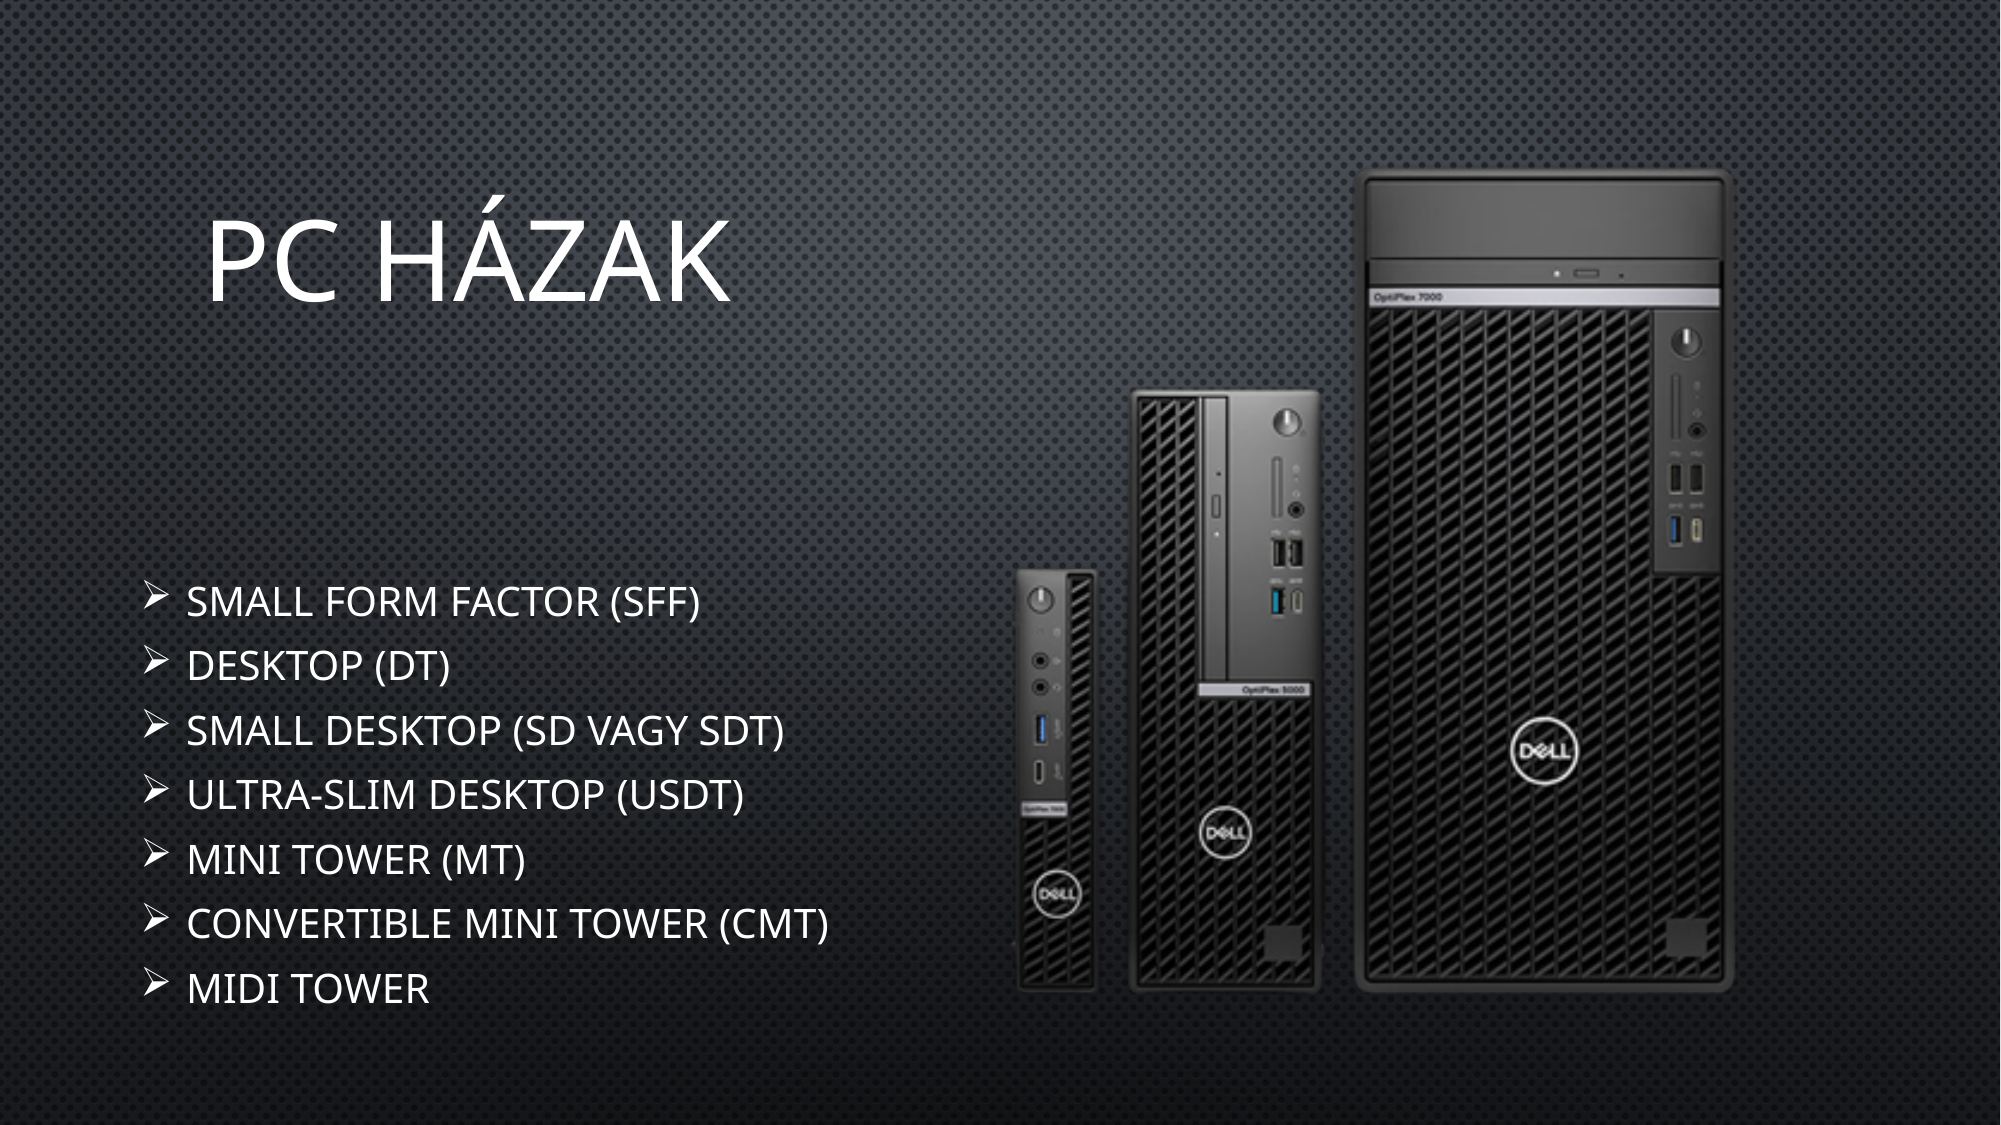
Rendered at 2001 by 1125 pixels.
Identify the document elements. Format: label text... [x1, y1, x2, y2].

title PC házak [187, 99, 697, 413]
list Small Form Factor (SFF) Desktop (DT) Small Desktop (SD vagy SDT) Ultra-Slim Desktop (USDT) Mini tower (MT) Convertible Mini Tower (CMT) Midi Tower [125, 568, 697, 1025]
picture [697, 88, 2000, 1125]
